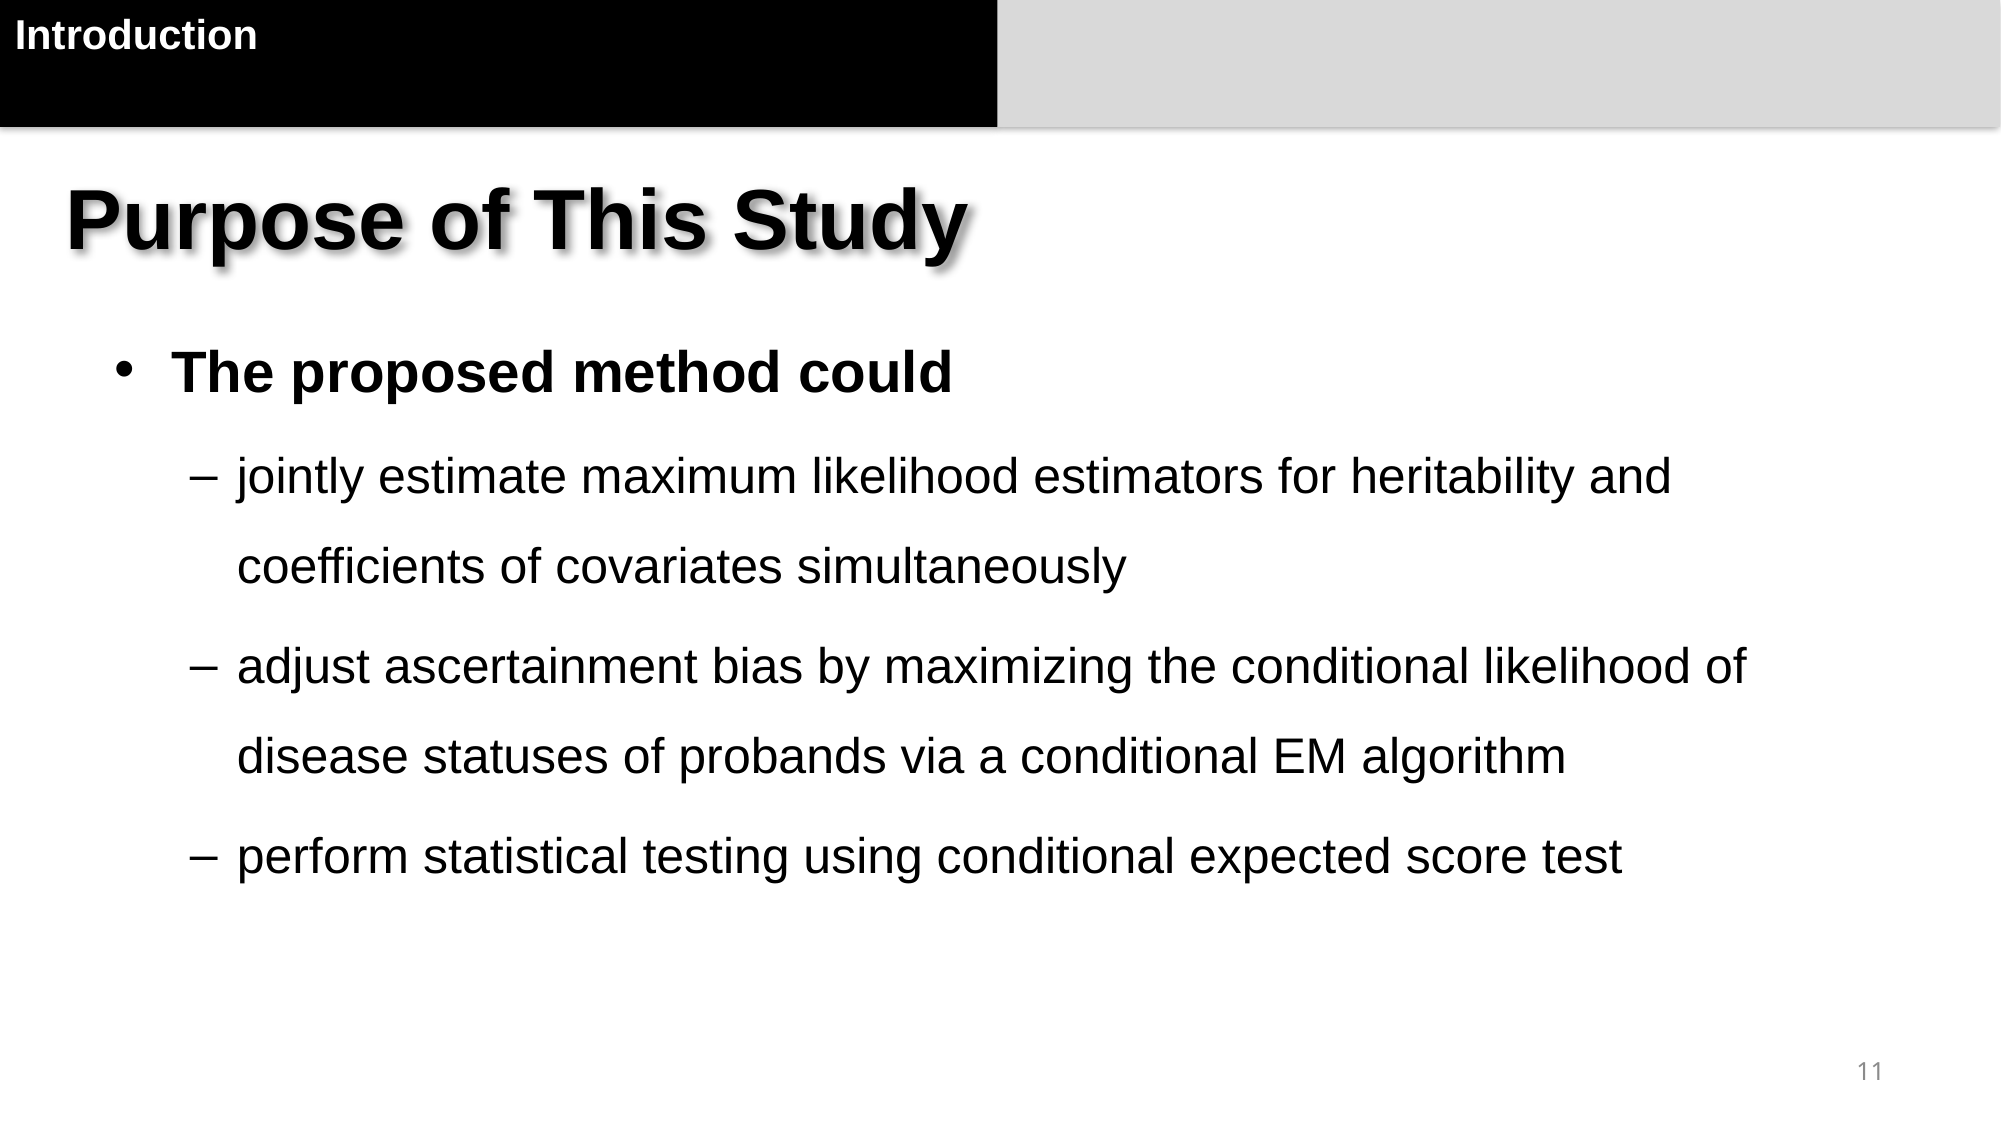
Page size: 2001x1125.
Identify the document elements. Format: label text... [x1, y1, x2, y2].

slide_number 11 [1433, 1042, 1900, 1103]
title Purpose of This Study [50, 155, 1851, 274]
text_box Introduction [0, 0, 894, 65]
list The proposed method could jointly estimate maximum likelihood estimators for heritability and coefficients of covariates simultaneously adjust ascertainment bias by maximizing the conditional likelihood of disease statuses of probands via a conditional EM algorithm perform statistical testing using conditional expected score test [99, 326, 1900, 1053]
